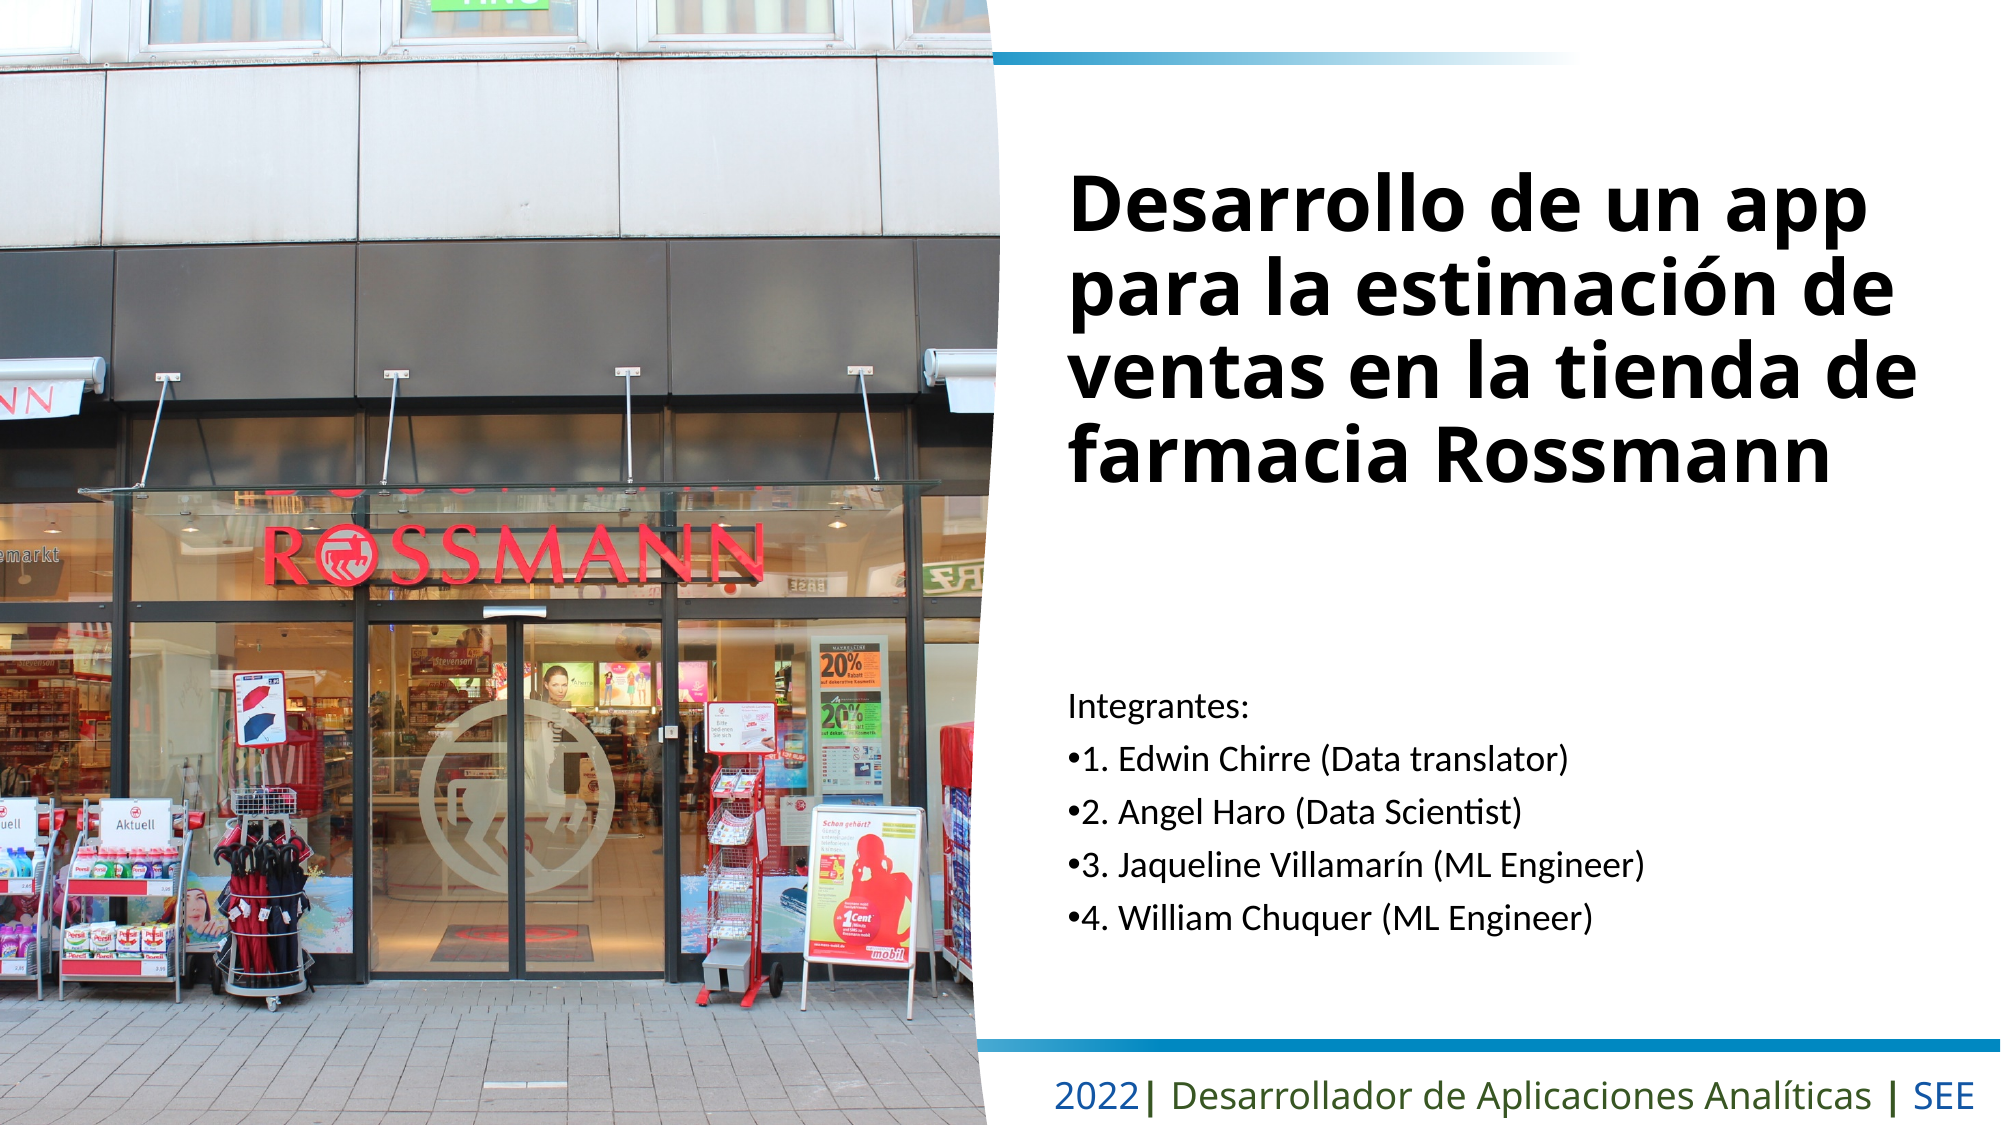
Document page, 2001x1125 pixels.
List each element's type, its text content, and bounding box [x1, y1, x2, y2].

text_box Desarrollo de un app para la estimación de ventas en la tienda de farmacia Rossmann [1052, 112, 1945, 507]
text_box Integrantes: 1. Edwin Chirre (Data translator) 2. Angel Haro (Data Scientist) 3. Jaqueline Villamarín (ML Engineer) 4. William Chuquer (ML Engineer) [1052, 678, 1921, 1000]
picture [0, 0, 1000, 1125]
